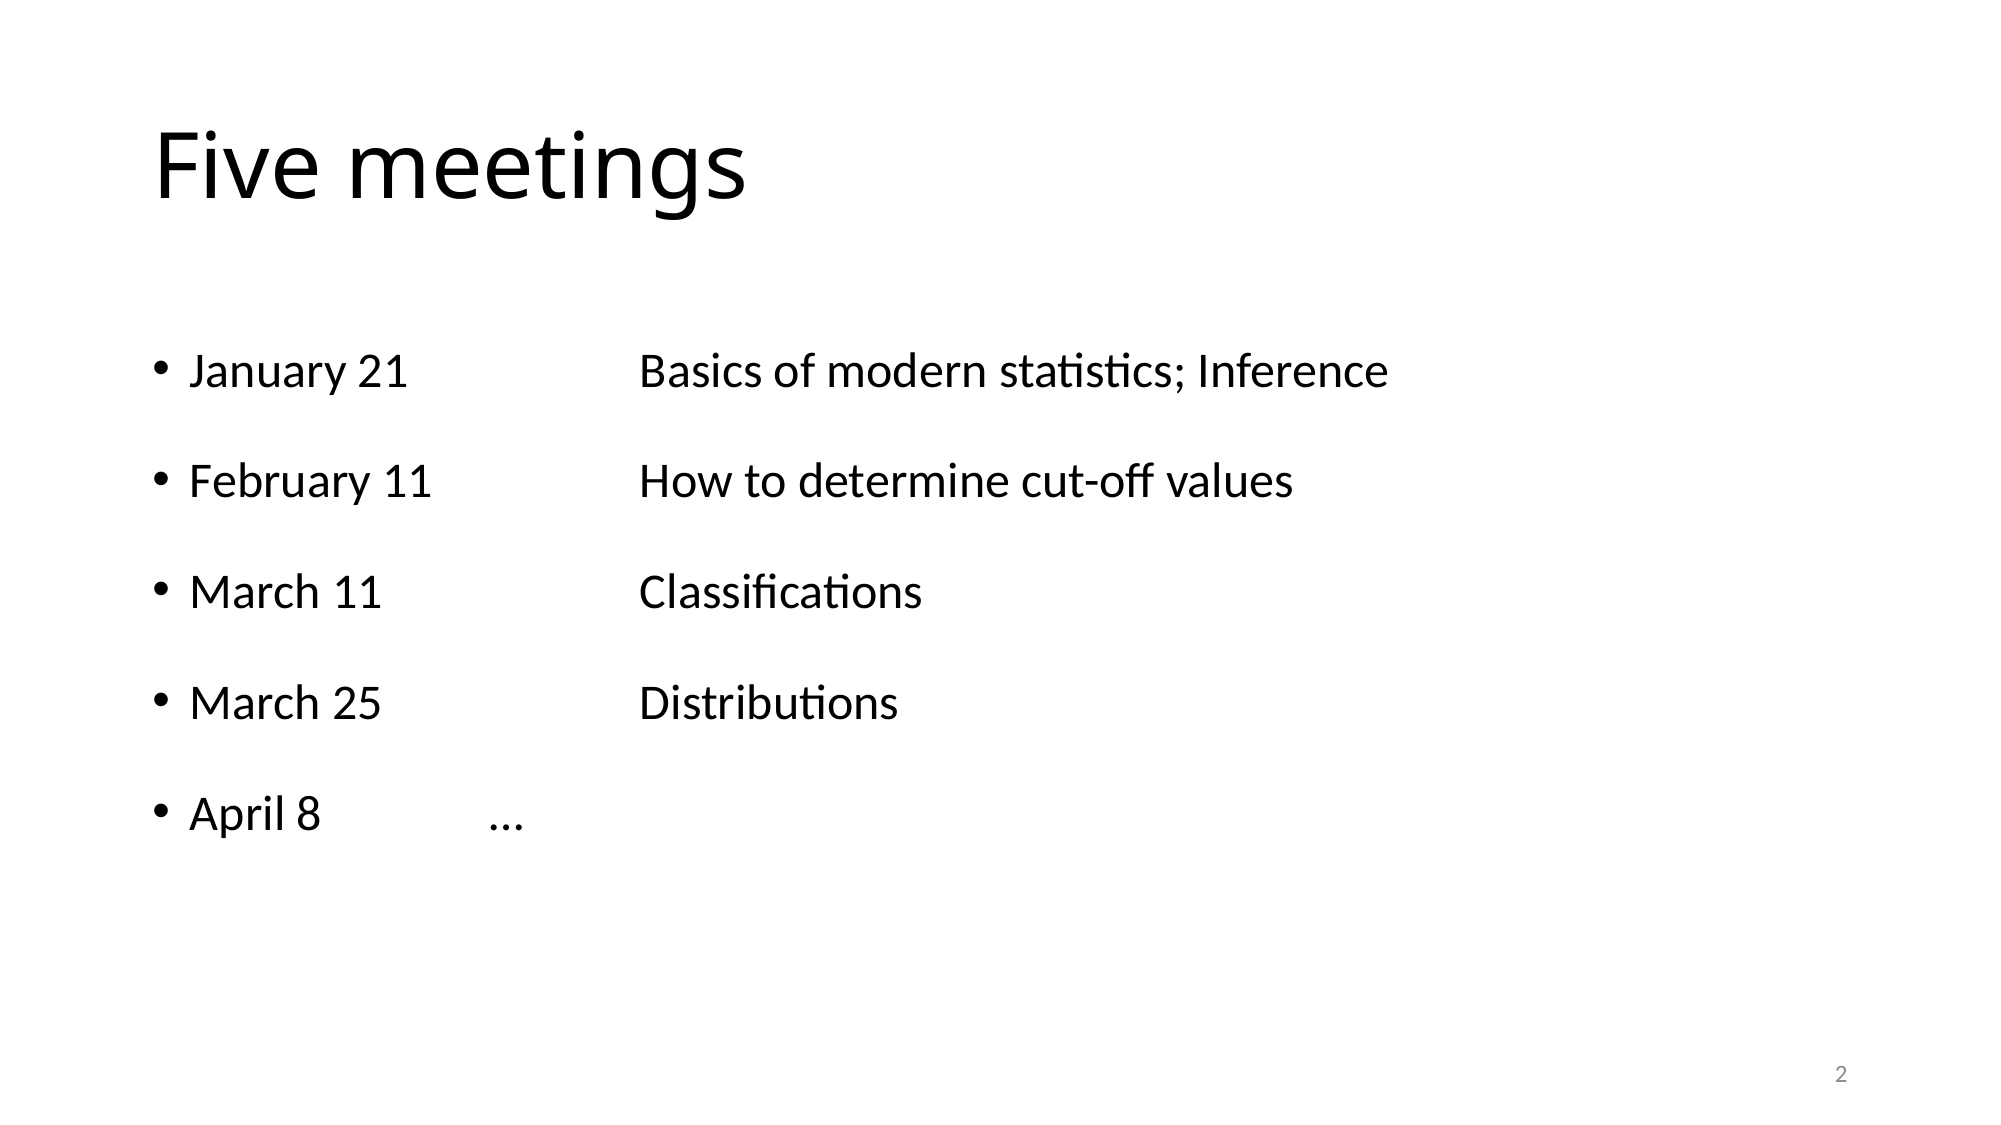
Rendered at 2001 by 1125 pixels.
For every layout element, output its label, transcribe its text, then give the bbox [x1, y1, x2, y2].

slide_number 2 [1412, 1042, 1863, 1103]
title Five meetings [137, 59, 1863, 278]
list January 21 Basics of modern statistics; Inference February 11 How to determine cut-off values March 11 Classifications March 25 Distributions April 8 … [137, 299, 1863, 1014]
